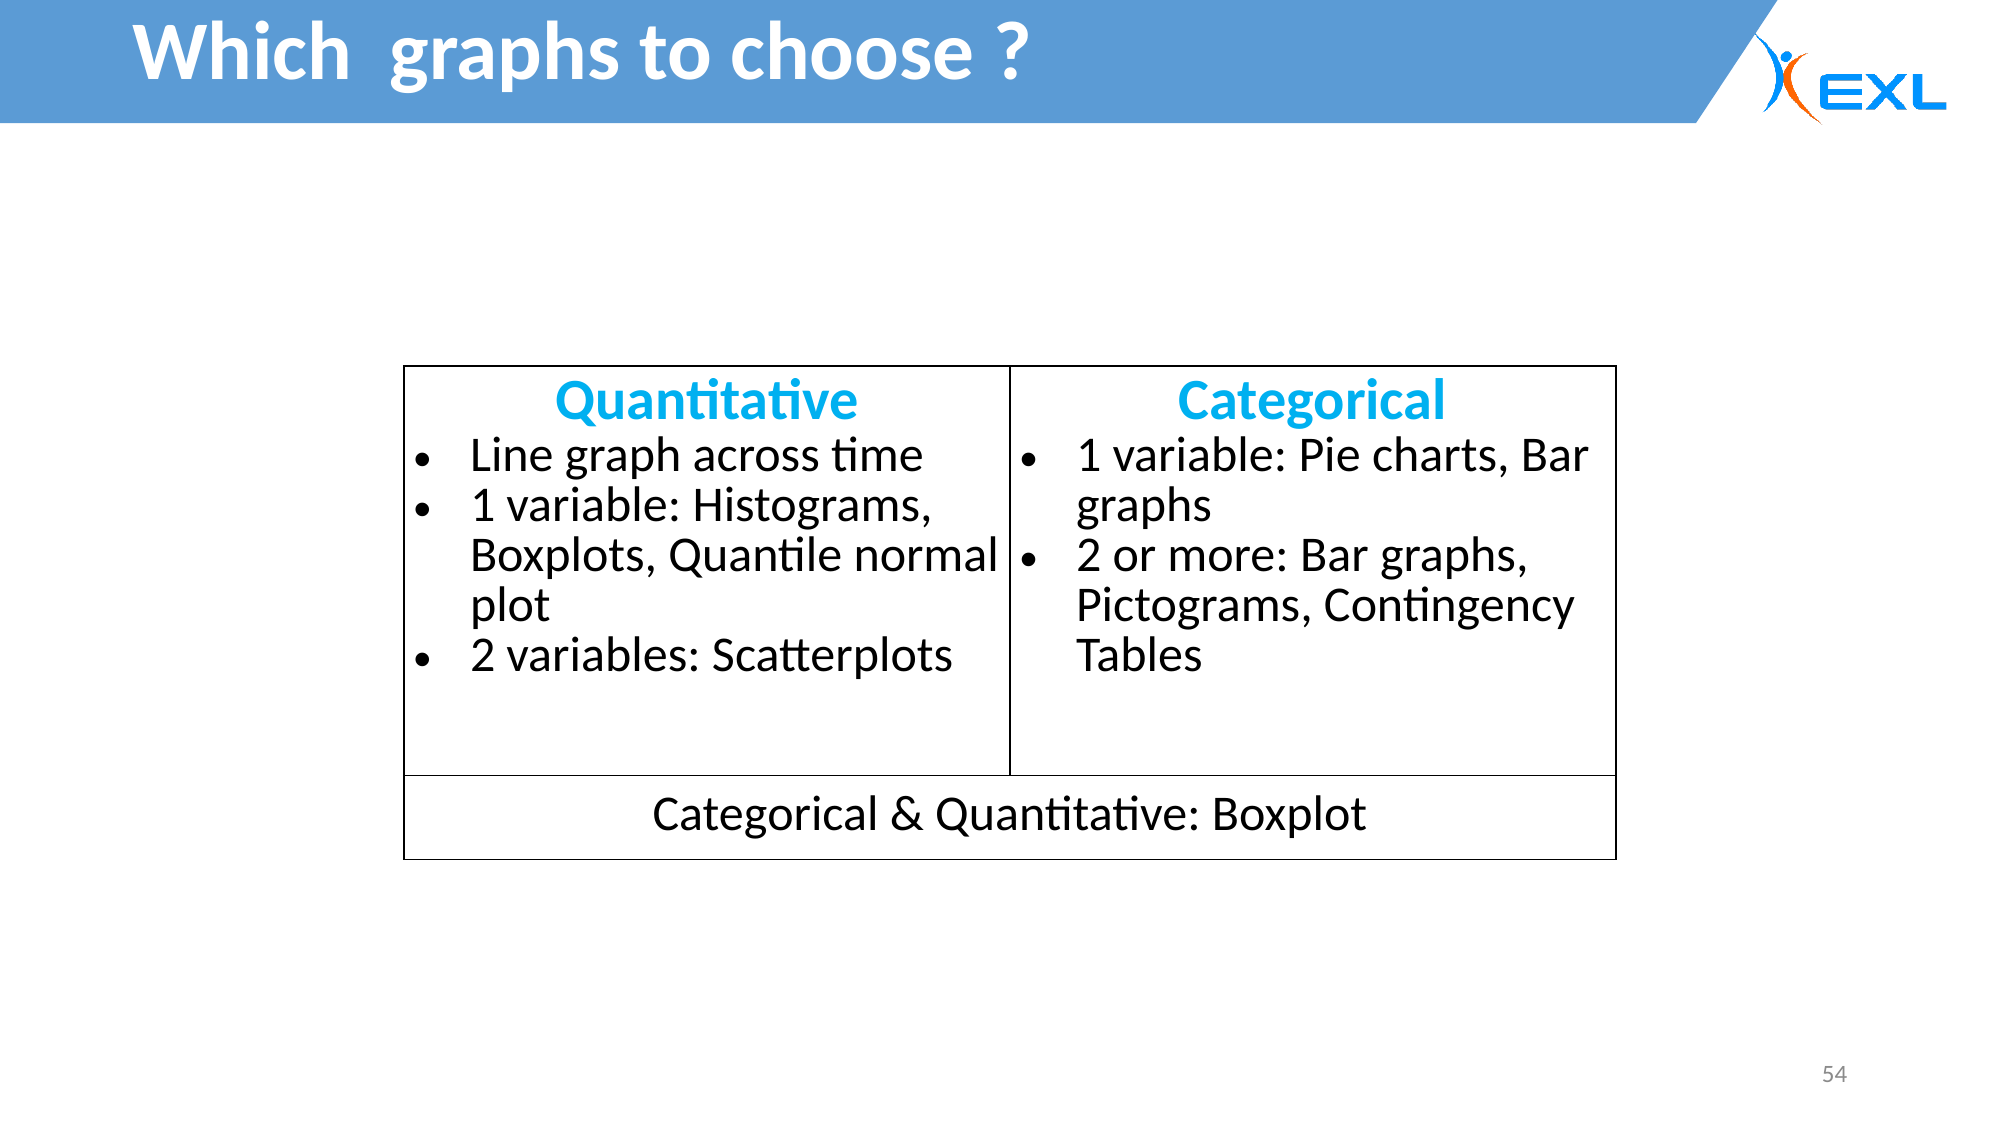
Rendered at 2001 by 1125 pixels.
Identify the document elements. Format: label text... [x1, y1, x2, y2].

picture [1746, 27, 1947, 125]
table_cell Categorical & Quantitative: Boxplot [405, 776, 1615, 859]
title Which graphs to choose ? [117, 0, 1843, 114]
table_header Quantitative Line graph across time 1 variable: Histograms, Boxplots, Quantile normal plot 2 variables: Scatterplots [405, 367, 1009, 775]
slide_number 54 [1412, 1042, 1863, 1103]
table_header Categorical 1 variable: Pie charts, Bar graphs 2 or more: Bar graphs, Pictograms, Contingency Tables [1011, 367, 1615, 775]
